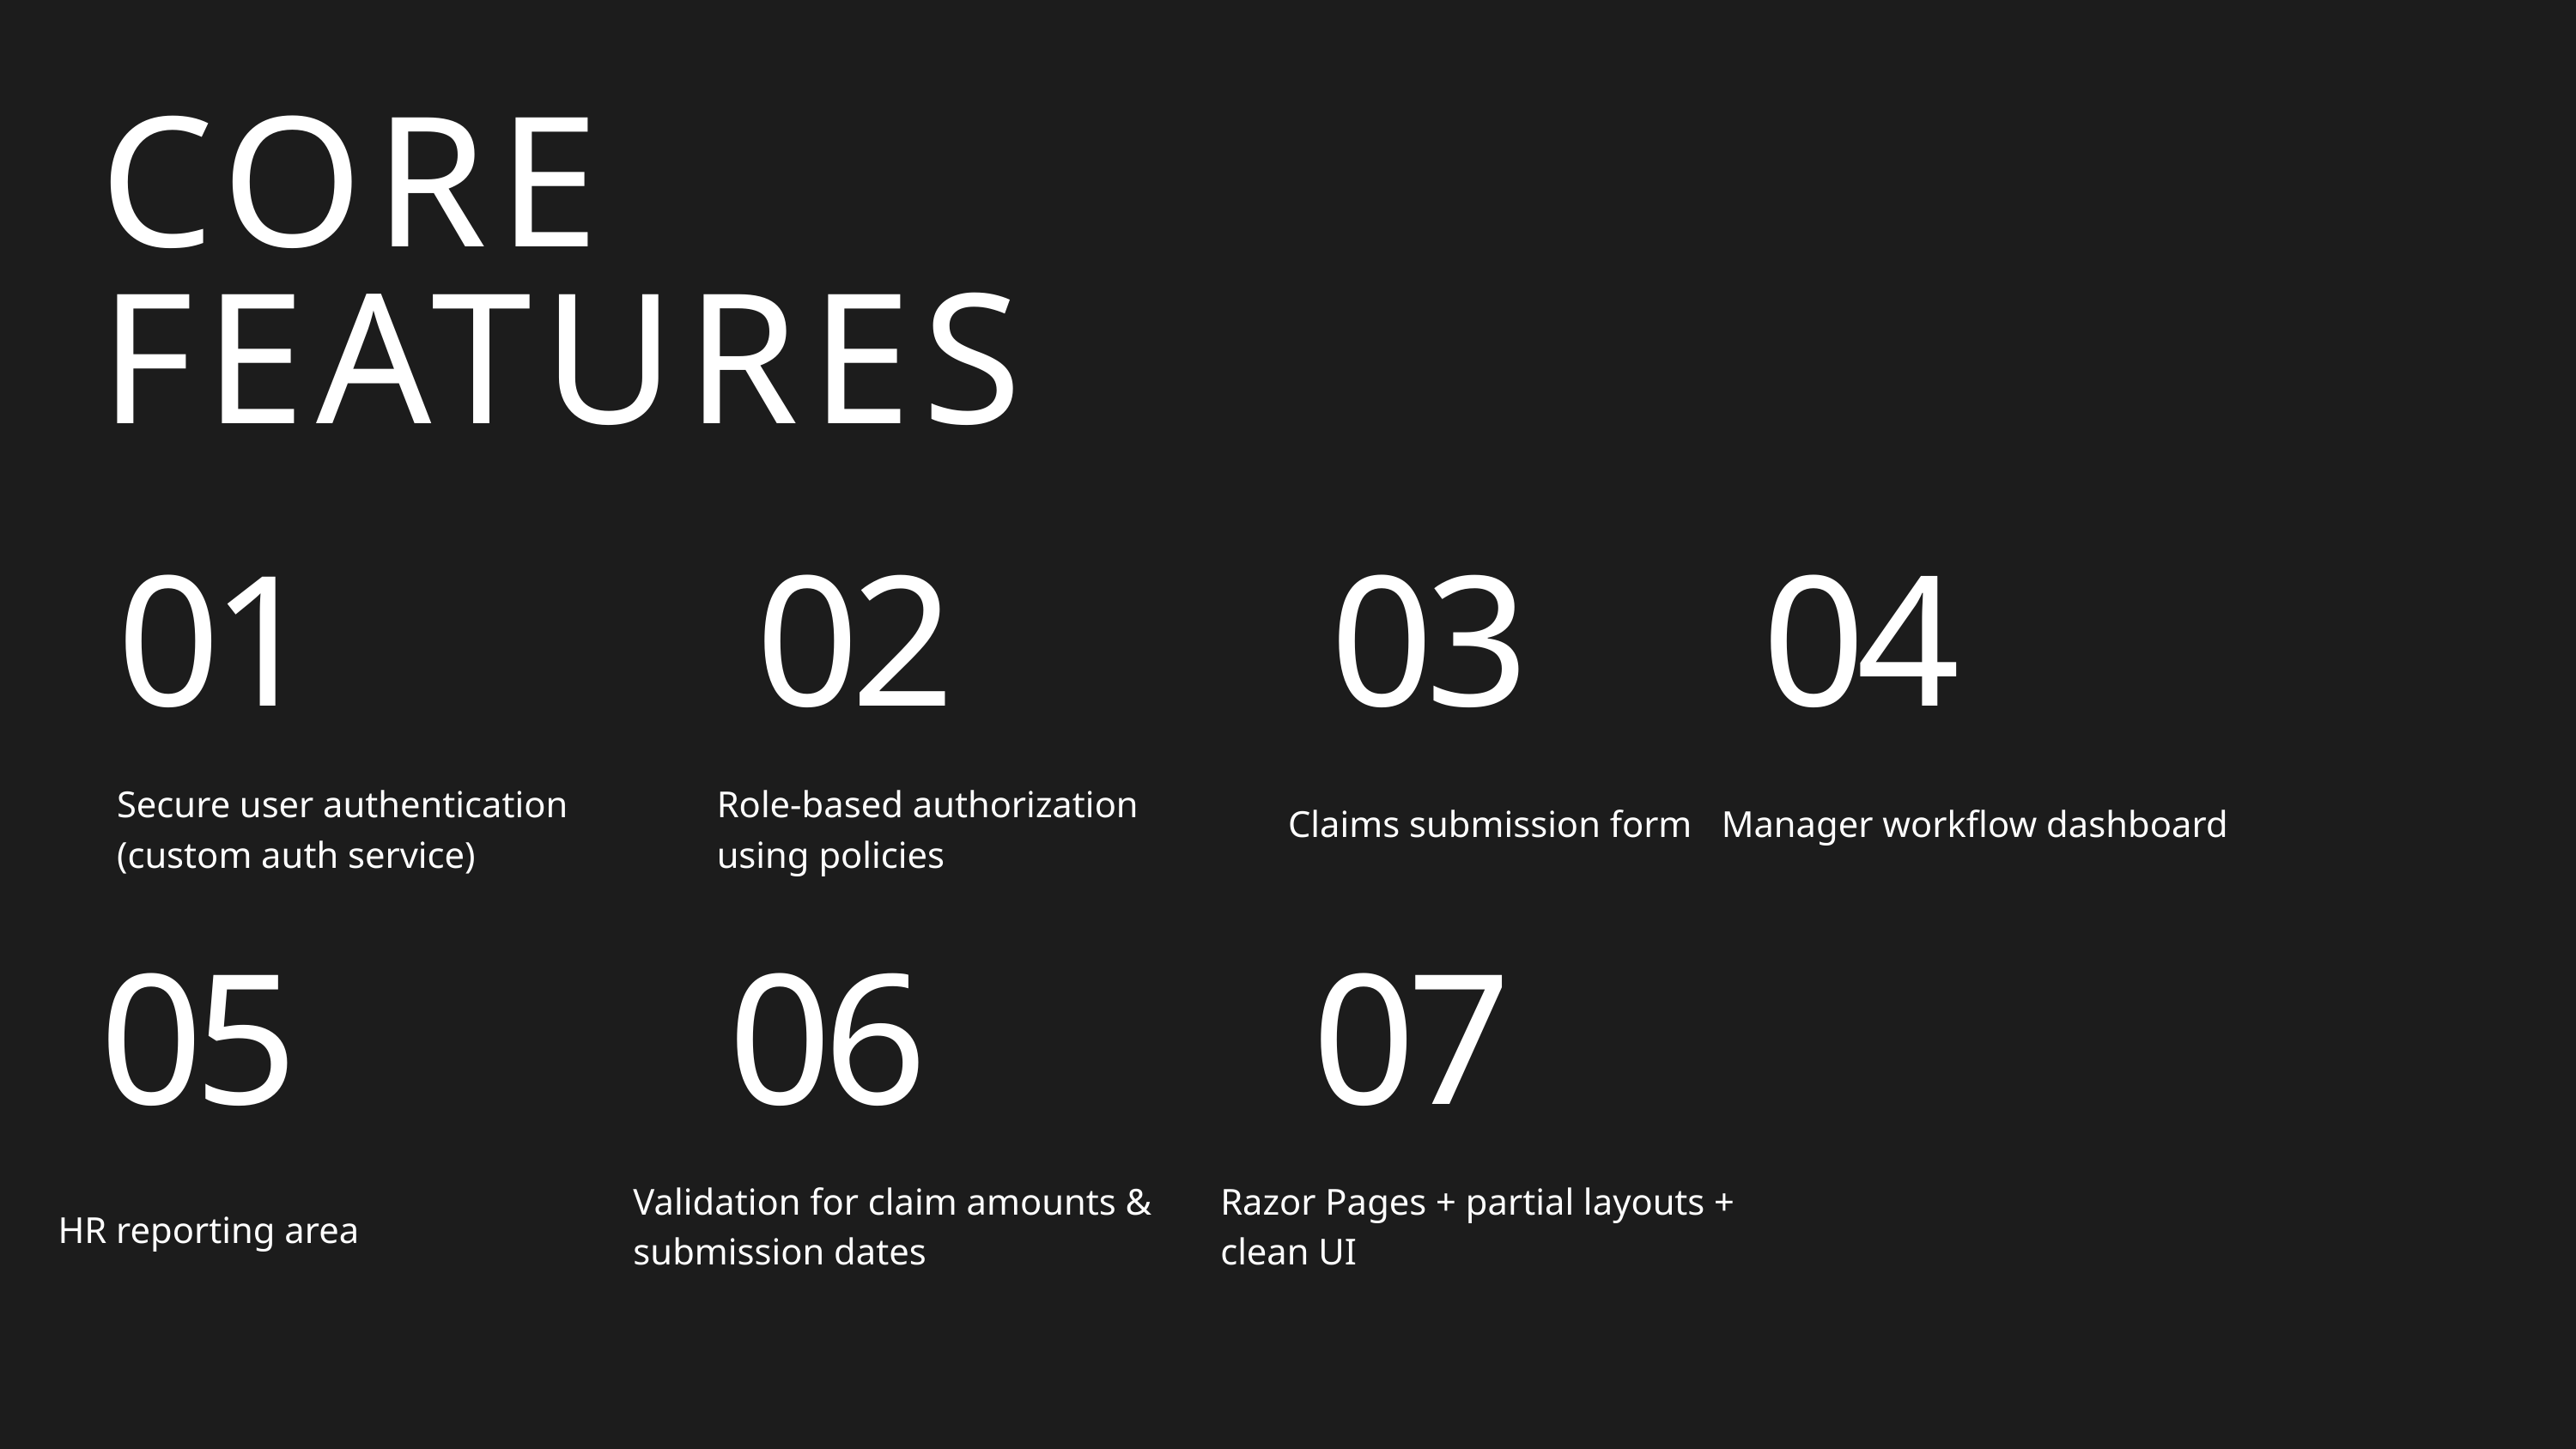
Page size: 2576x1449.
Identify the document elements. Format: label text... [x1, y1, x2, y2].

text_box 01 [116, 565, 471, 743]
text_box HR reporting area [58, 1200, 604, 1301]
text_box Manager workflow dashboard [1721, 794, 2308, 845]
text_box Claims submission form [1287, 794, 1721, 845]
text_box 04 [1762, 565, 2117, 743]
text_box 02 [756, 565, 1110, 743]
text_box 06 [728, 963, 1083, 1141]
text_box Validation for claim amounts & submission dates [633, 1172, 1179, 1273]
text_box 03 [1330, 565, 1685, 743]
text_box 07 [1312, 963, 1667, 1141]
text_box Razor Pages + partial layouts + clean UI [1220, 1172, 1765, 1273]
text_box 05 [100, 963, 454, 1141]
text_box Secure user authentication (custom auth service) [116, 774, 662, 876]
text_box CORE FEATURES [100, 106, 1268, 461]
text_box Role-based authorization using policies [716, 774, 1221, 876]
